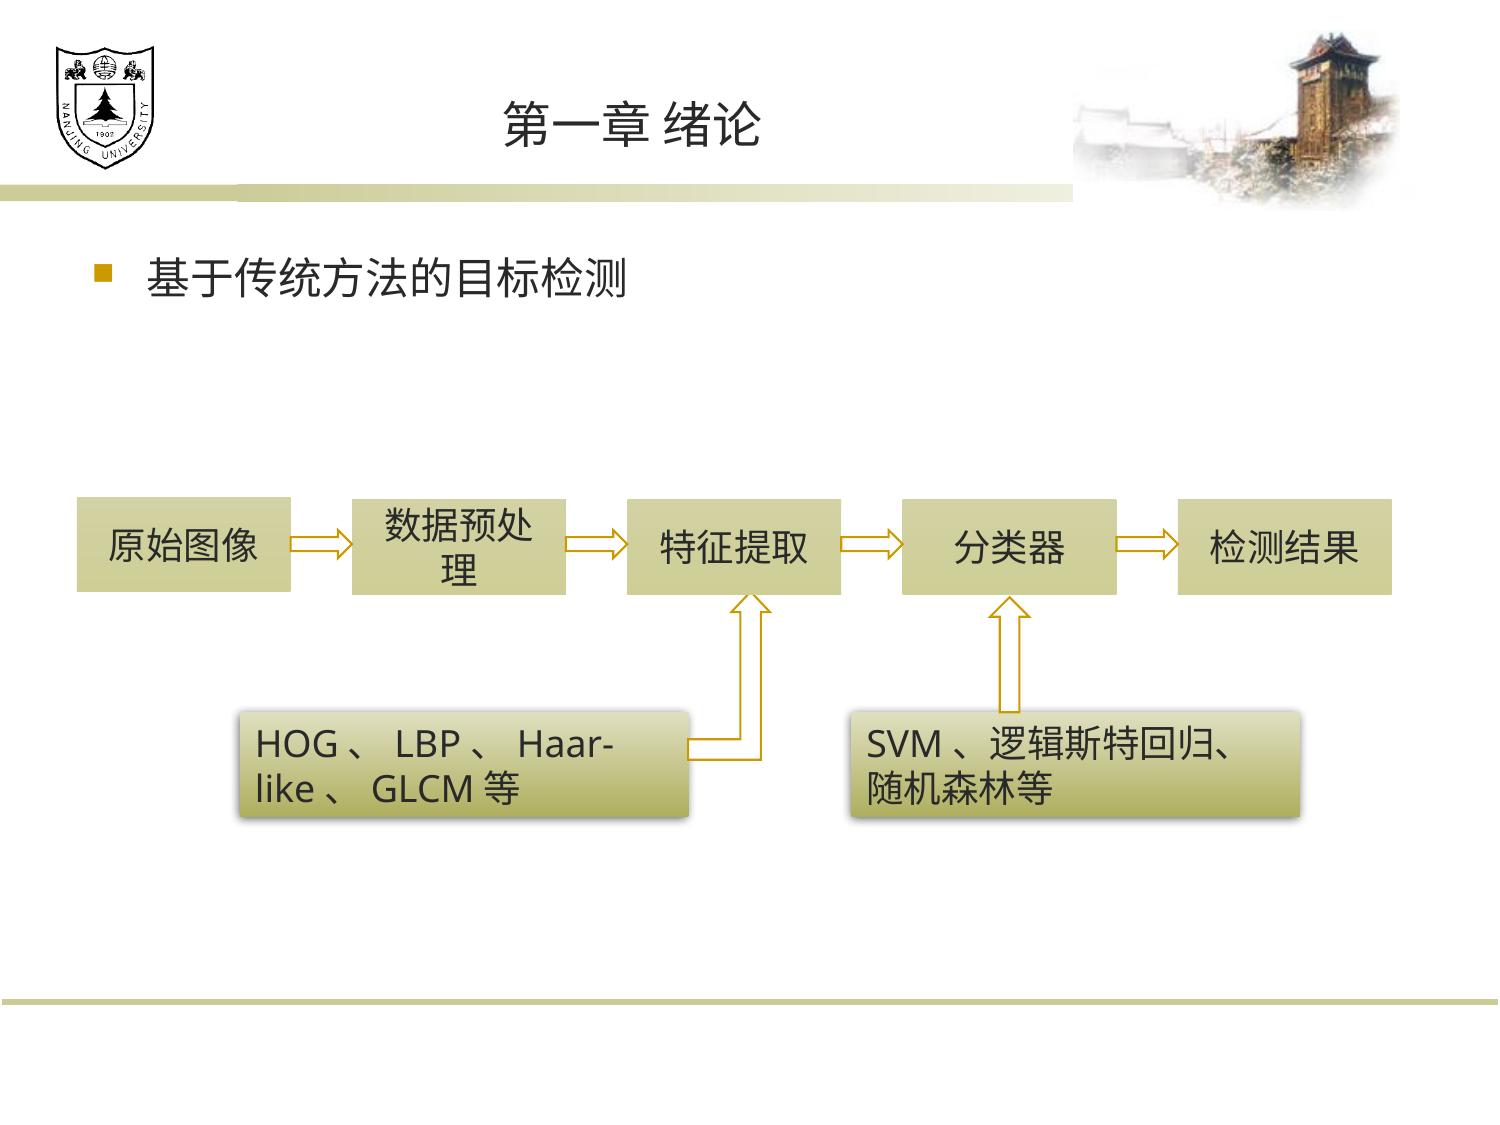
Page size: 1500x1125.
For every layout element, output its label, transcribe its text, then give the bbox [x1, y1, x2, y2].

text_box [76, 497, 1392, 595]
title 第一章 绪论 [171, 66, 1093, 161]
picture [2, 999, 1498, 1005]
list 基于传统方法的目标检测 [76, 243, 1413, 407]
picture [50, 42, 160, 173]
text_box [987, 595, 1032, 714]
picture [1073, 30, 1400, 211]
text_box [687, 595, 773, 761]
text_box HOG、LBP、Haar-like、GLCM等 [239, 712, 689, 817]
text_box SVM、逻辑斯特回归、随机森林等 [851, 712, 1300, 817]
